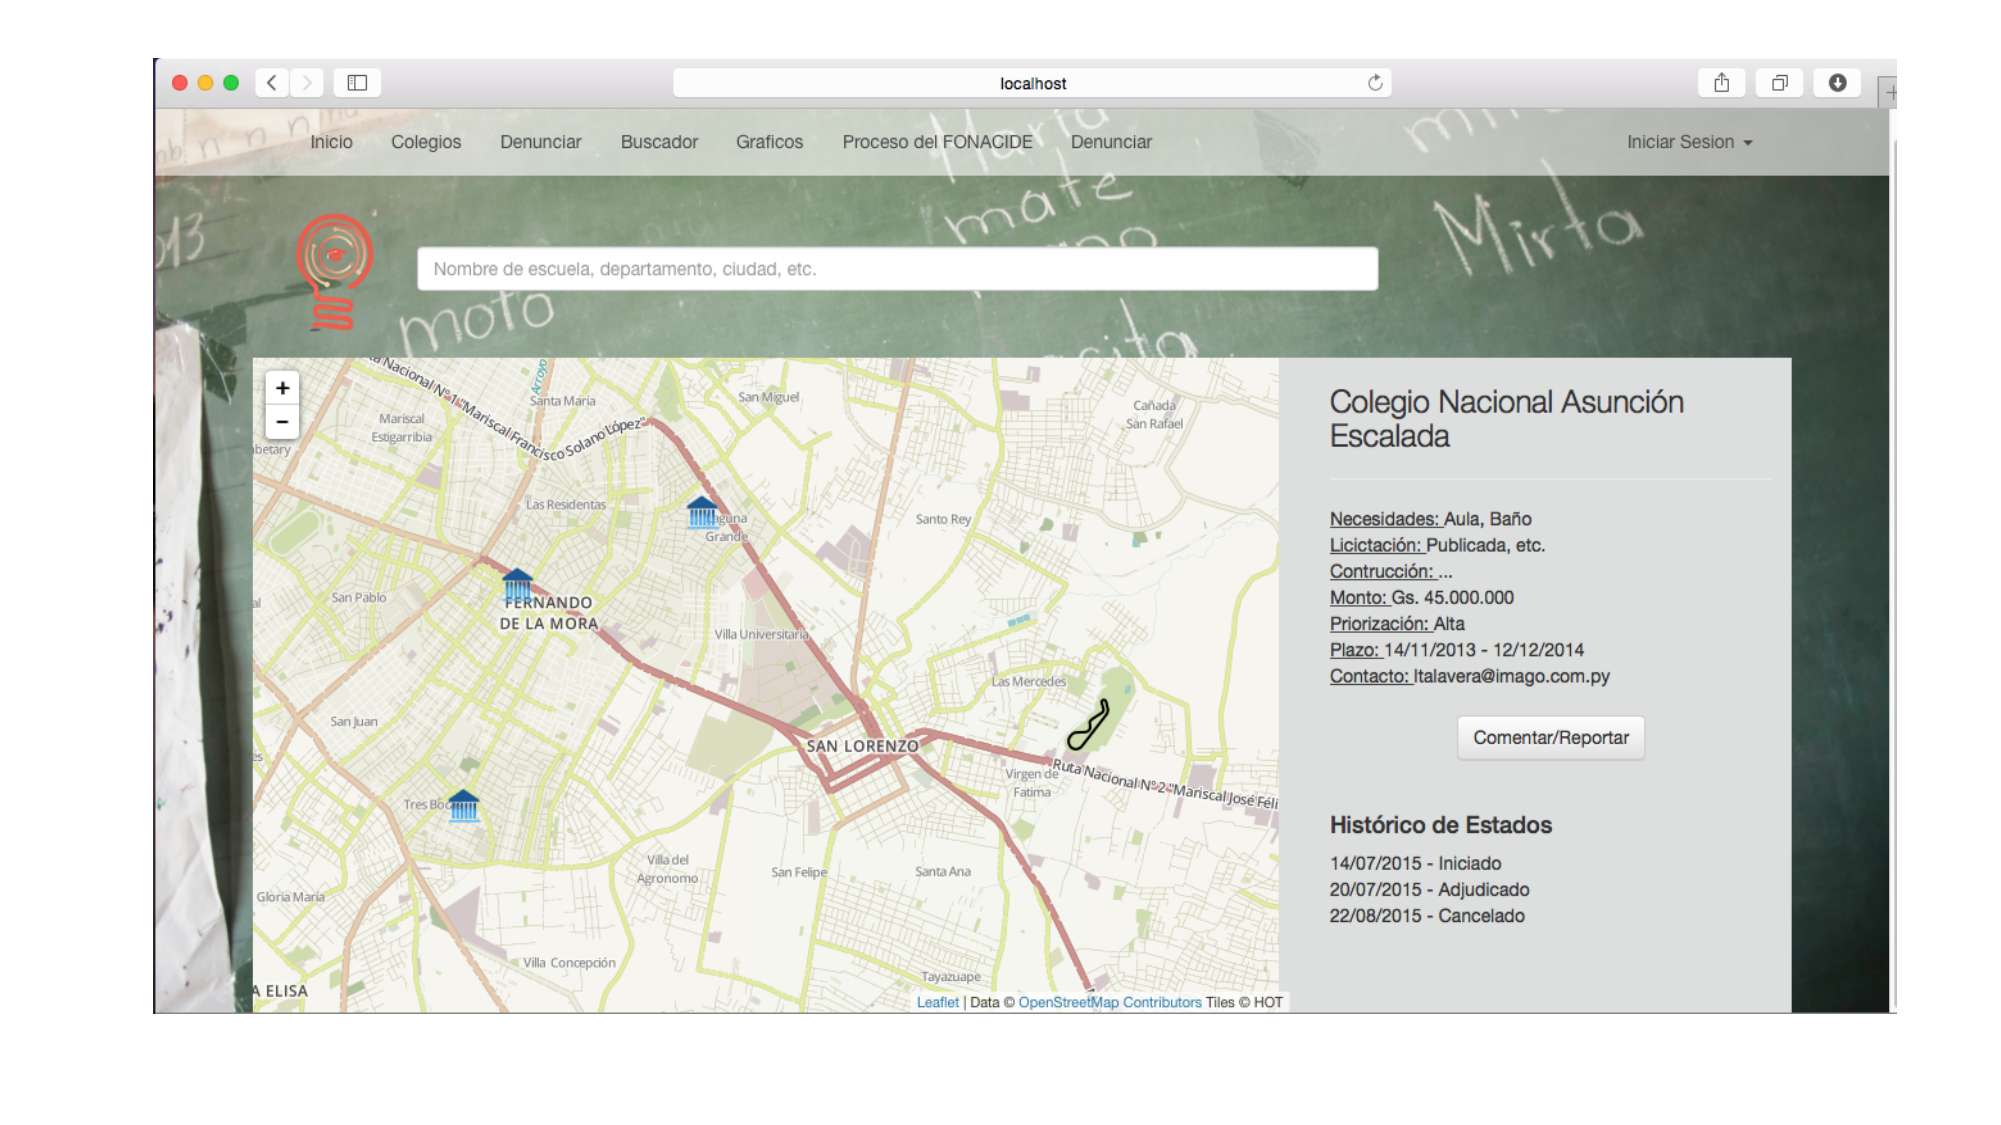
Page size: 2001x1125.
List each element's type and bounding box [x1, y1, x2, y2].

picture [153, 58, 1897, 1014]
